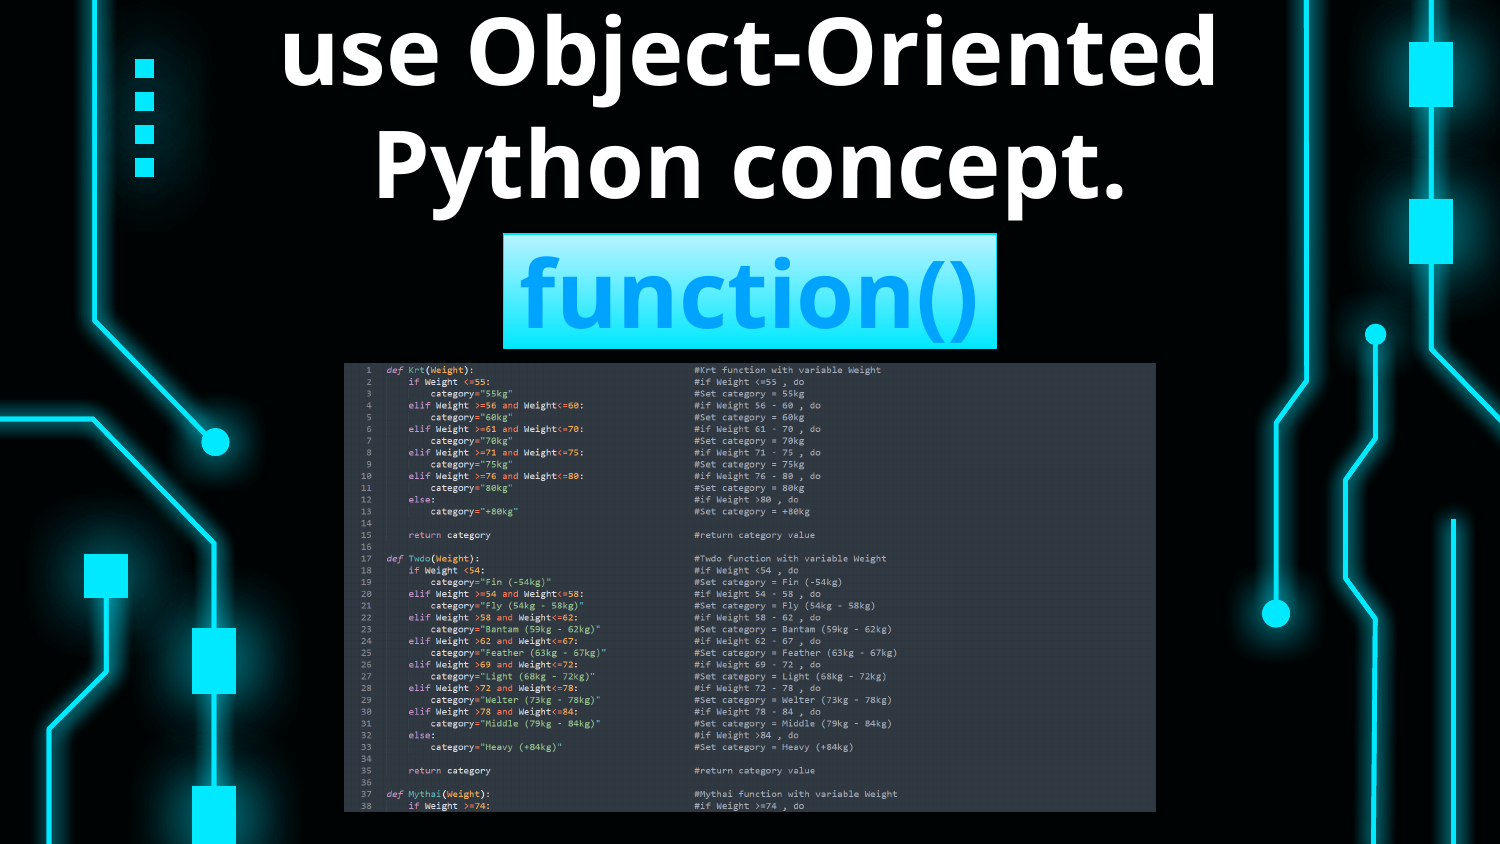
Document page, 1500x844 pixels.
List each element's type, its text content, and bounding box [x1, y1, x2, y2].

text_box function() [503, 233, 997, 349]
picture [344, 363, 1156, 812]
title use Object-Oriented Python concept. [189, 15, 1310, 194]
